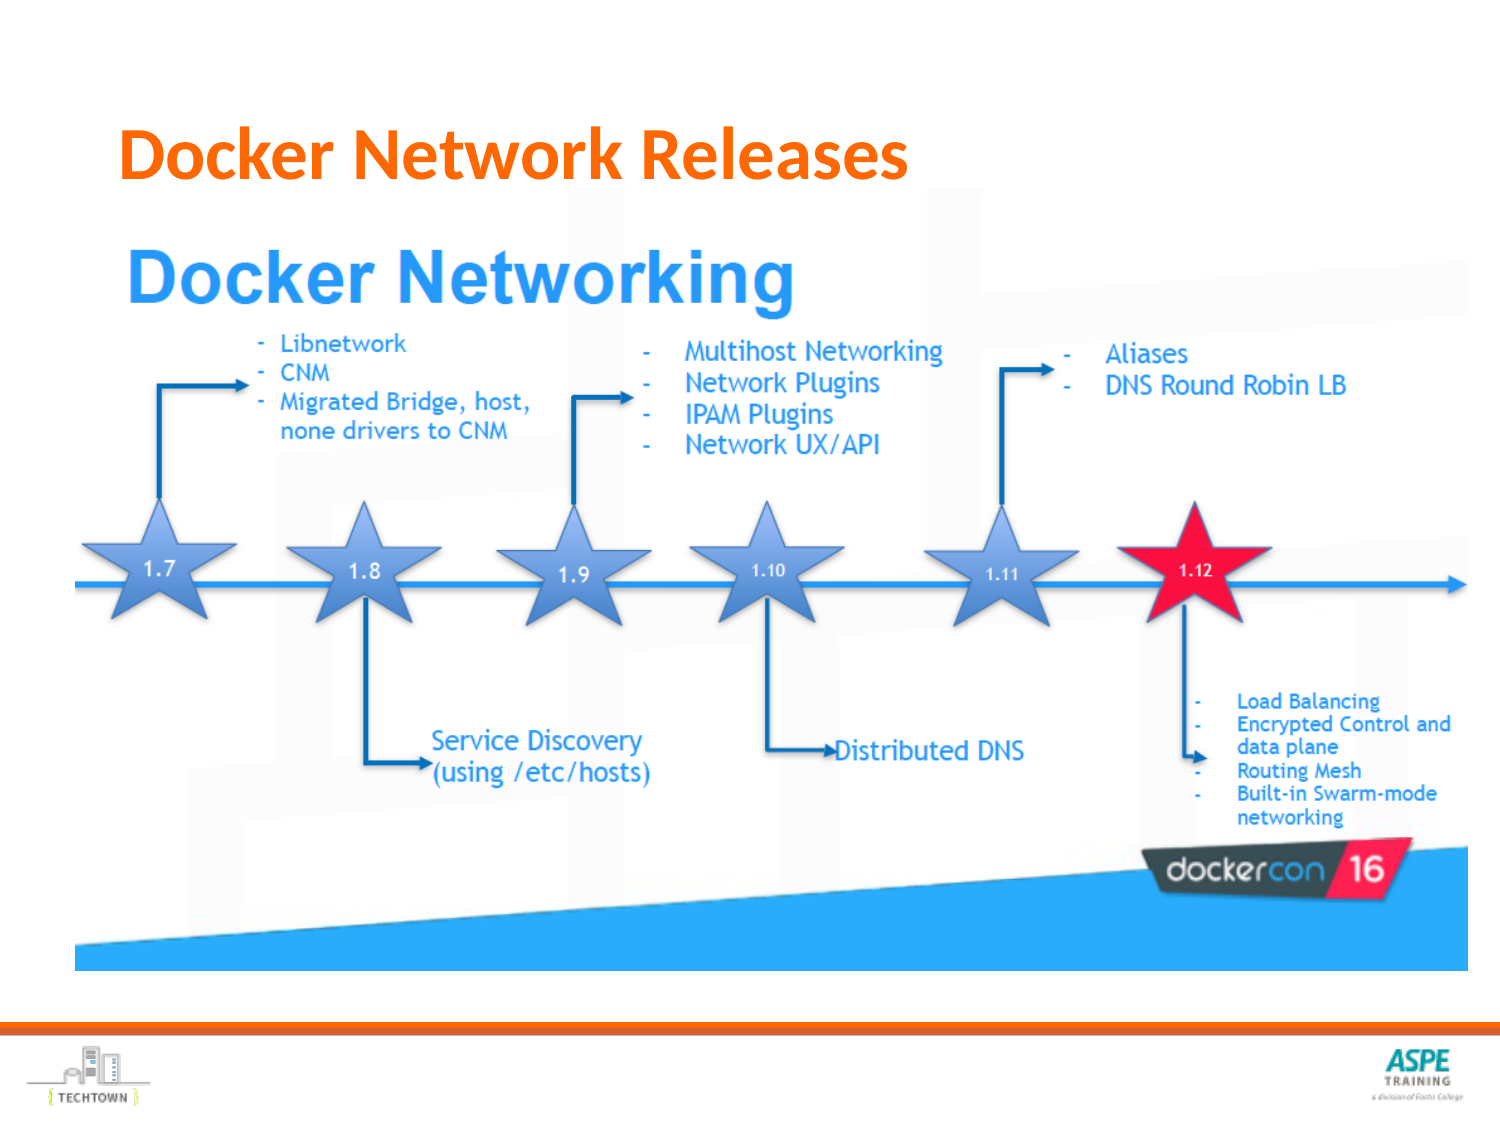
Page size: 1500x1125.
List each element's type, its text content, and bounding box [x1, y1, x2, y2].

picture [74, 187, 1468, 971]
title Docker Network Releases [103, 59, 1397, 187]
